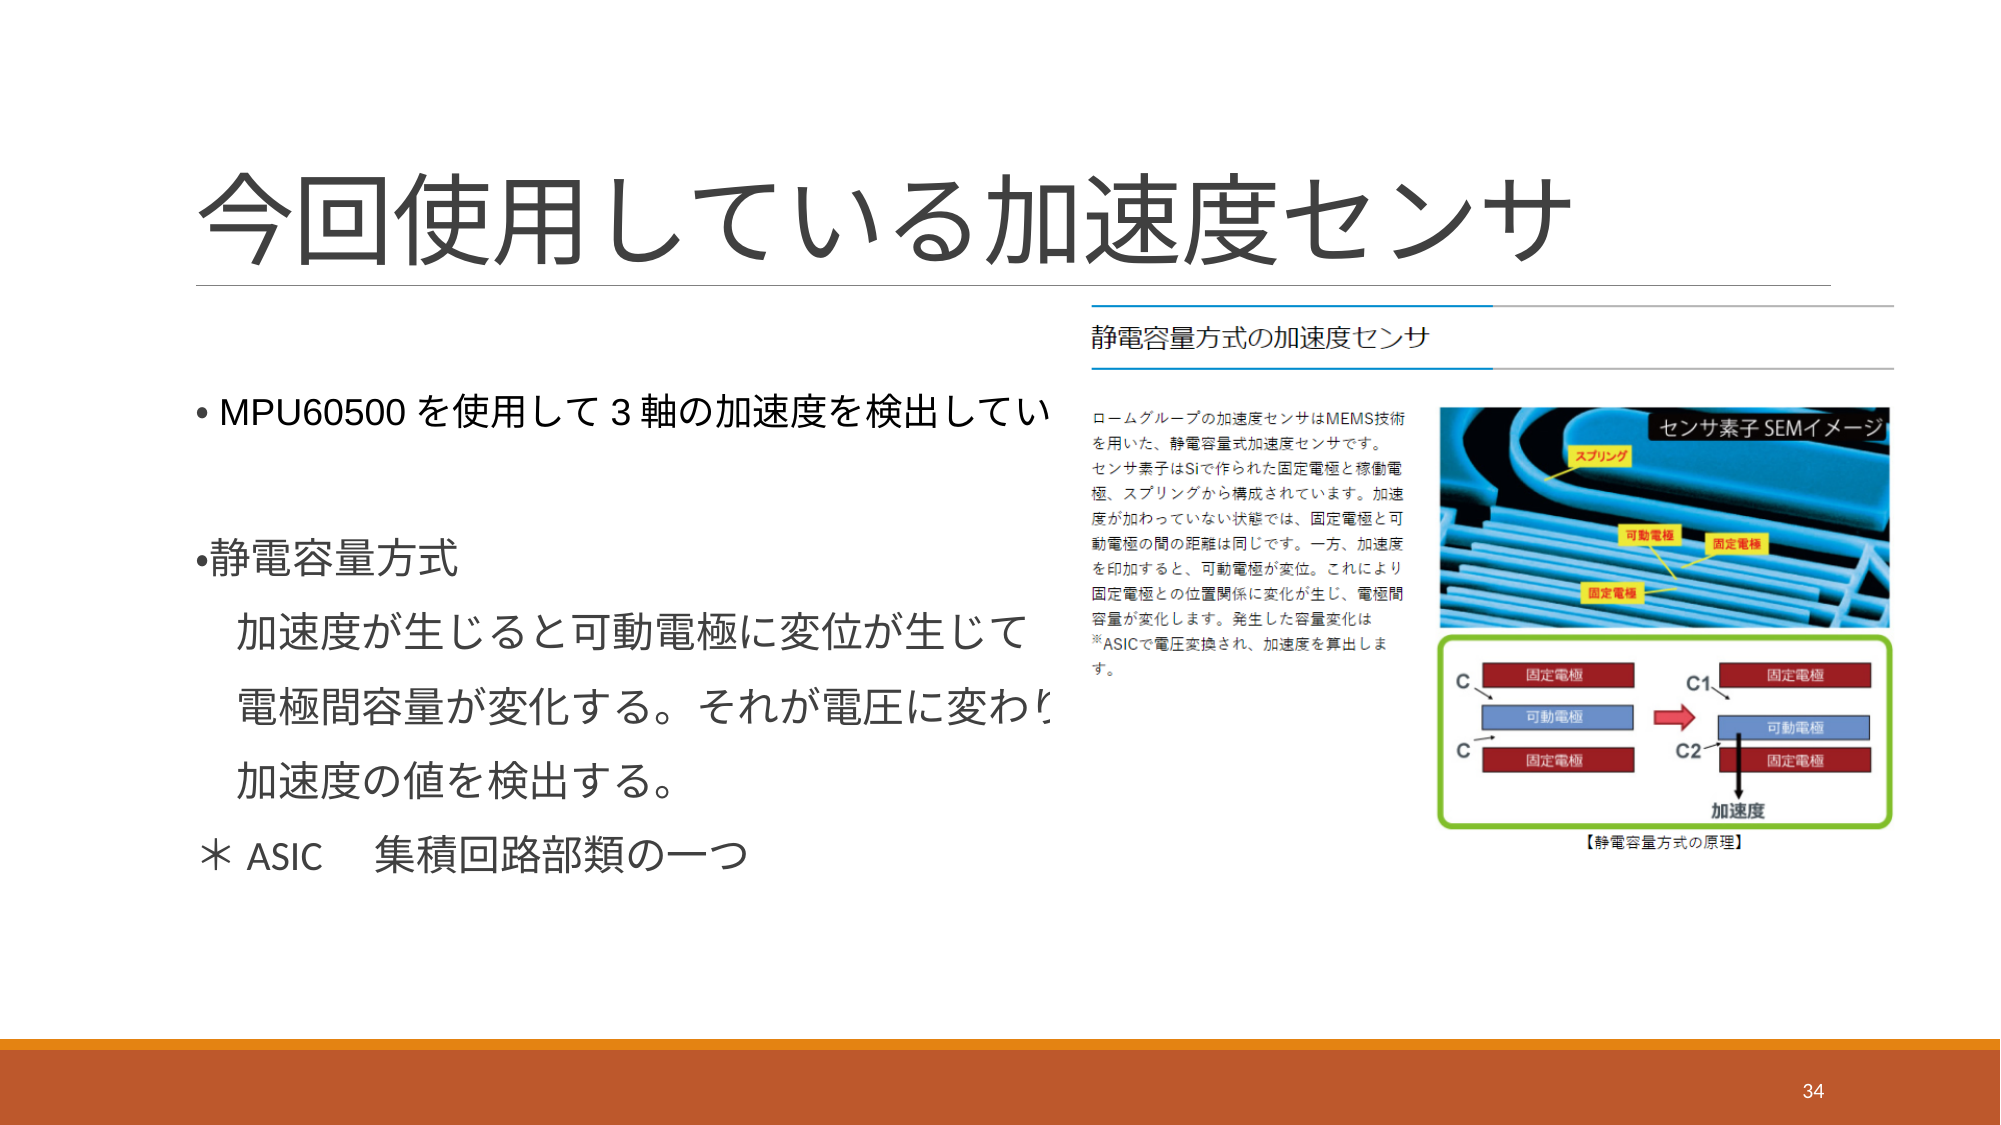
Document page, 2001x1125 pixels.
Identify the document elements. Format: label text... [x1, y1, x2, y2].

slide_number 34 [1624, 1059, 1840, 1120]
title 今回使用している加速度センサ [180, 47, 1830, 285]
picture [1049, 302, 1917, 869]
list ・MPU60500を使用して3軸の加速度を検出している。 ・静電容量方式 加速度が生じると可動電極に変位が生じて 電極間容量が変化する。それが電圧に変わり 加速度の値を検出する。 ＊ASIC 集積回路部類の一つ [180, 302, 1830, 963]
